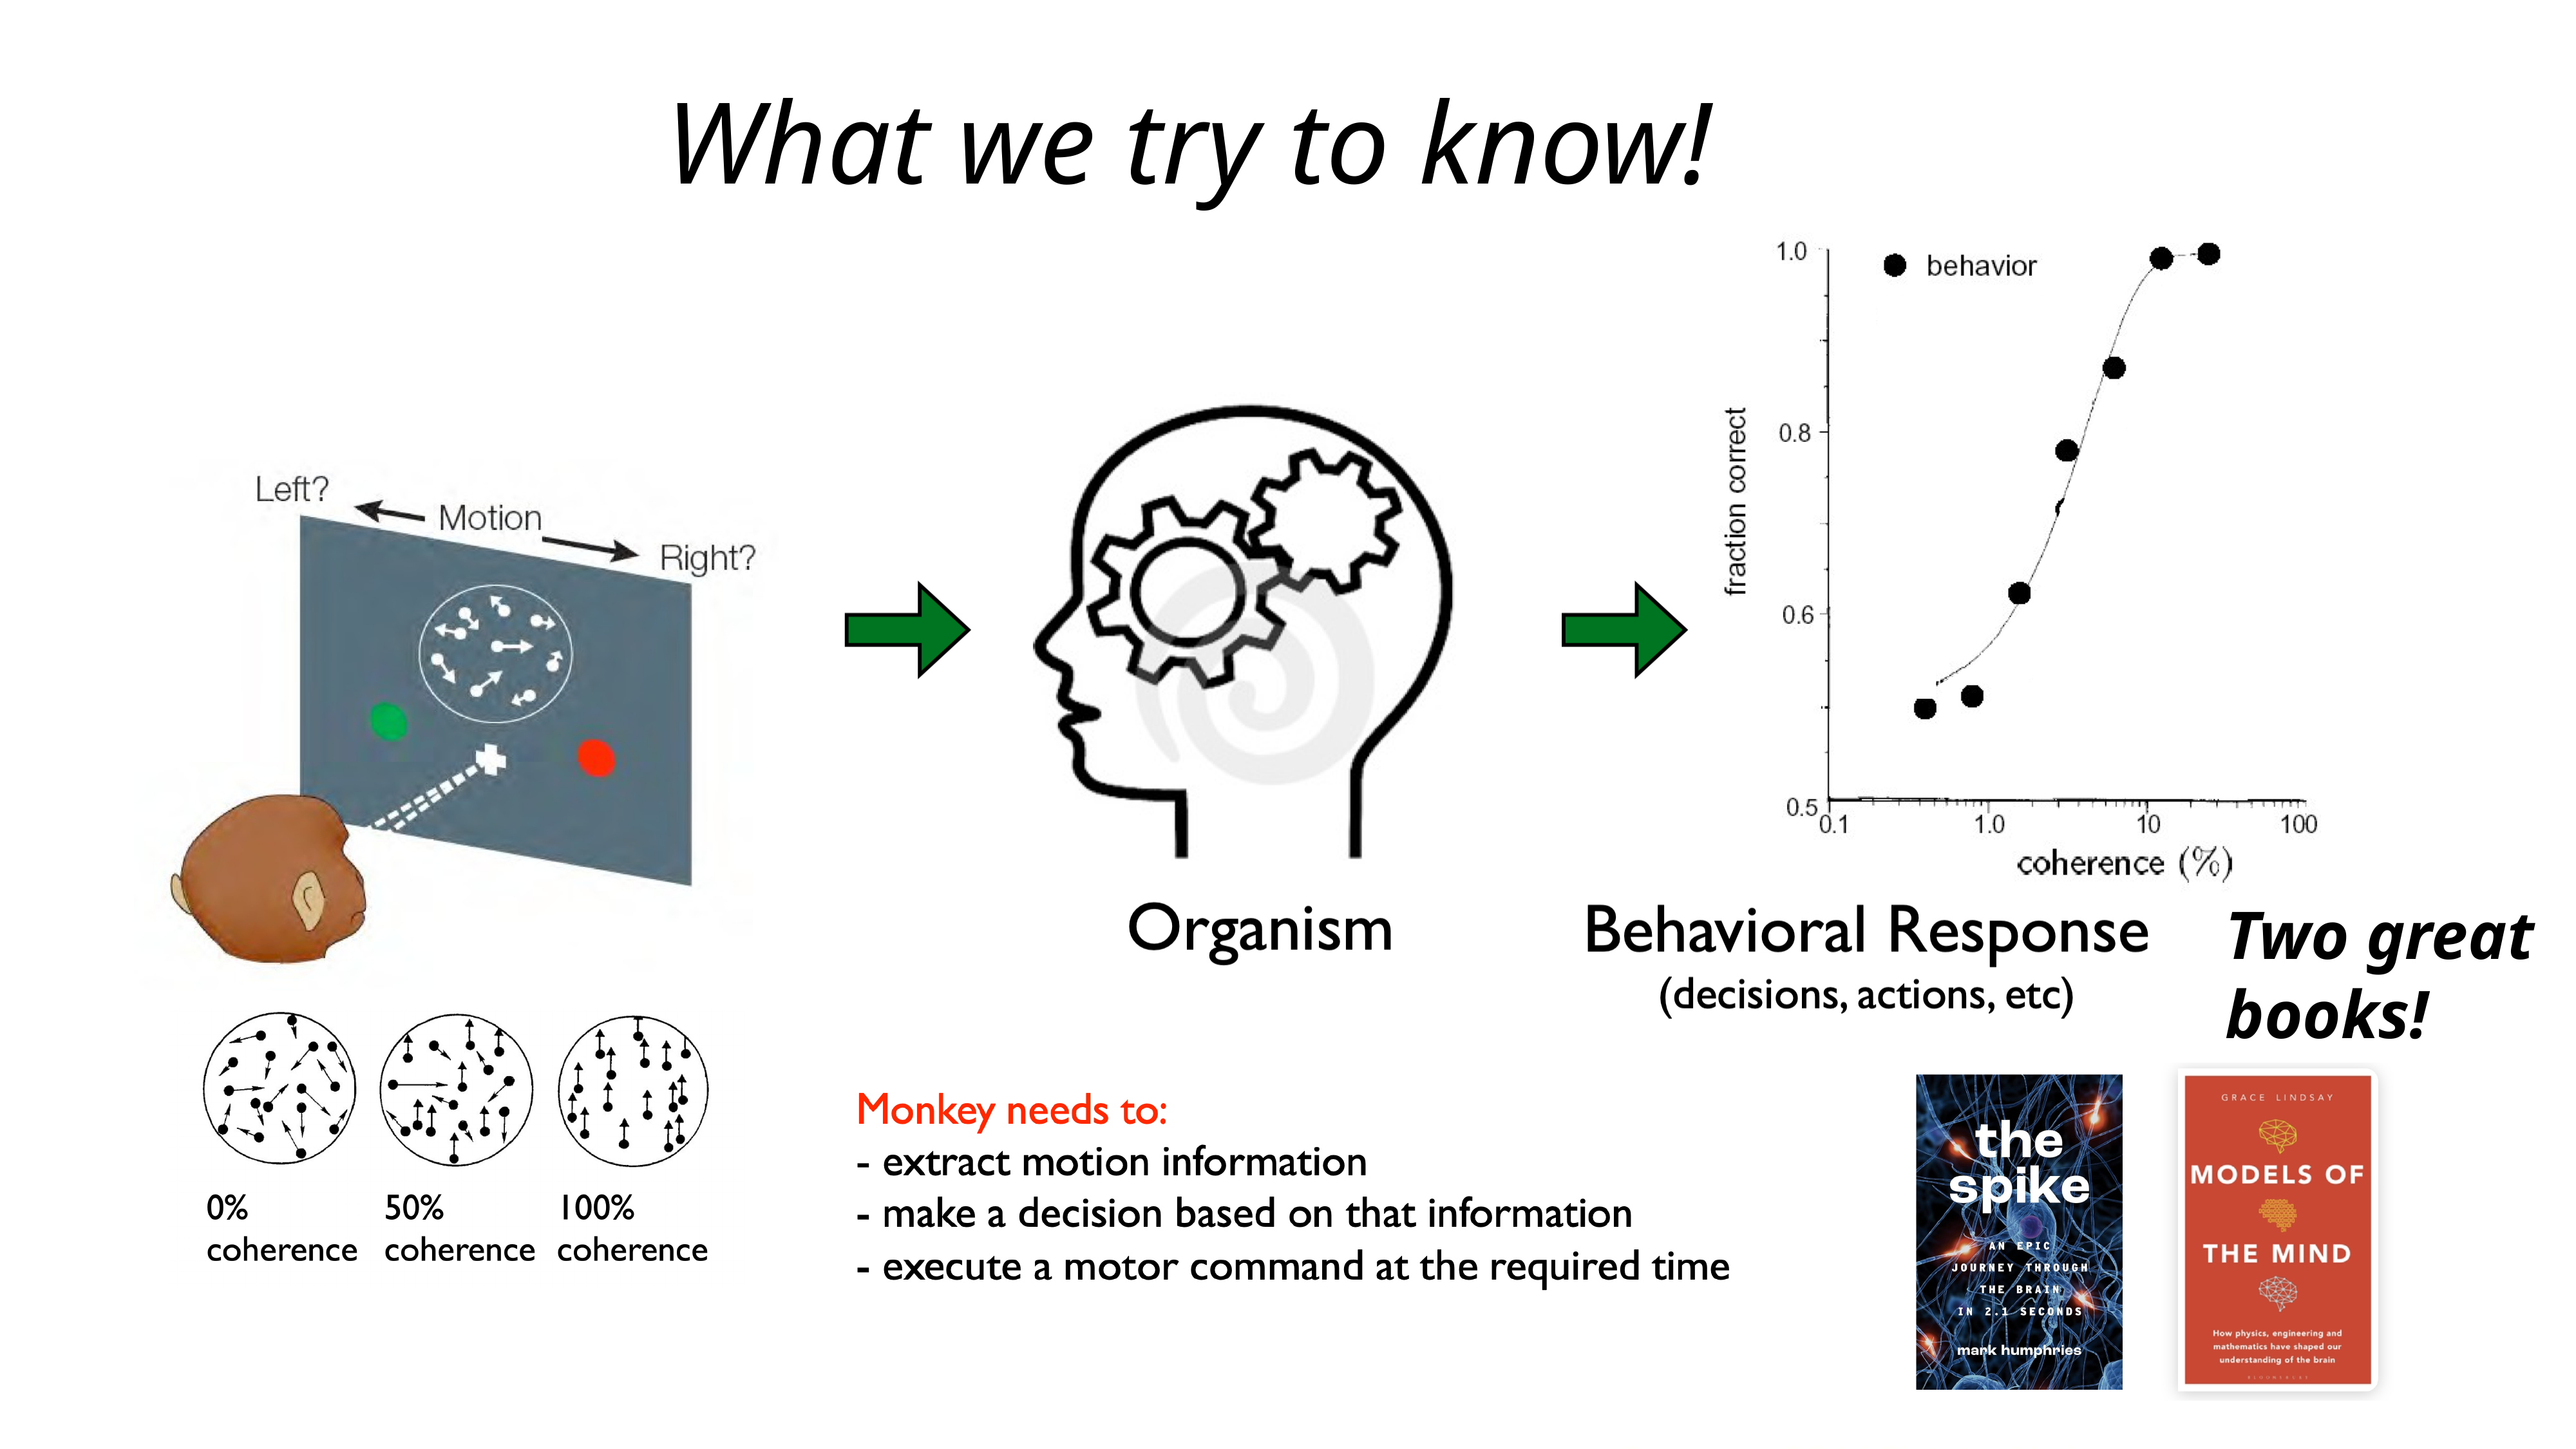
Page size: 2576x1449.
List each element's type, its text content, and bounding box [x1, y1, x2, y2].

picture [134, 459, 779, 990]
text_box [1892, 1054, 2395, 1410]
picture [168, 1008, 745, 1287]
picture [815, 209, 2471, 1449]
text_box What we try to know! [658, 63, 1720, 214]
text_box Two great books! [2217, 886, 2576, 1059]
